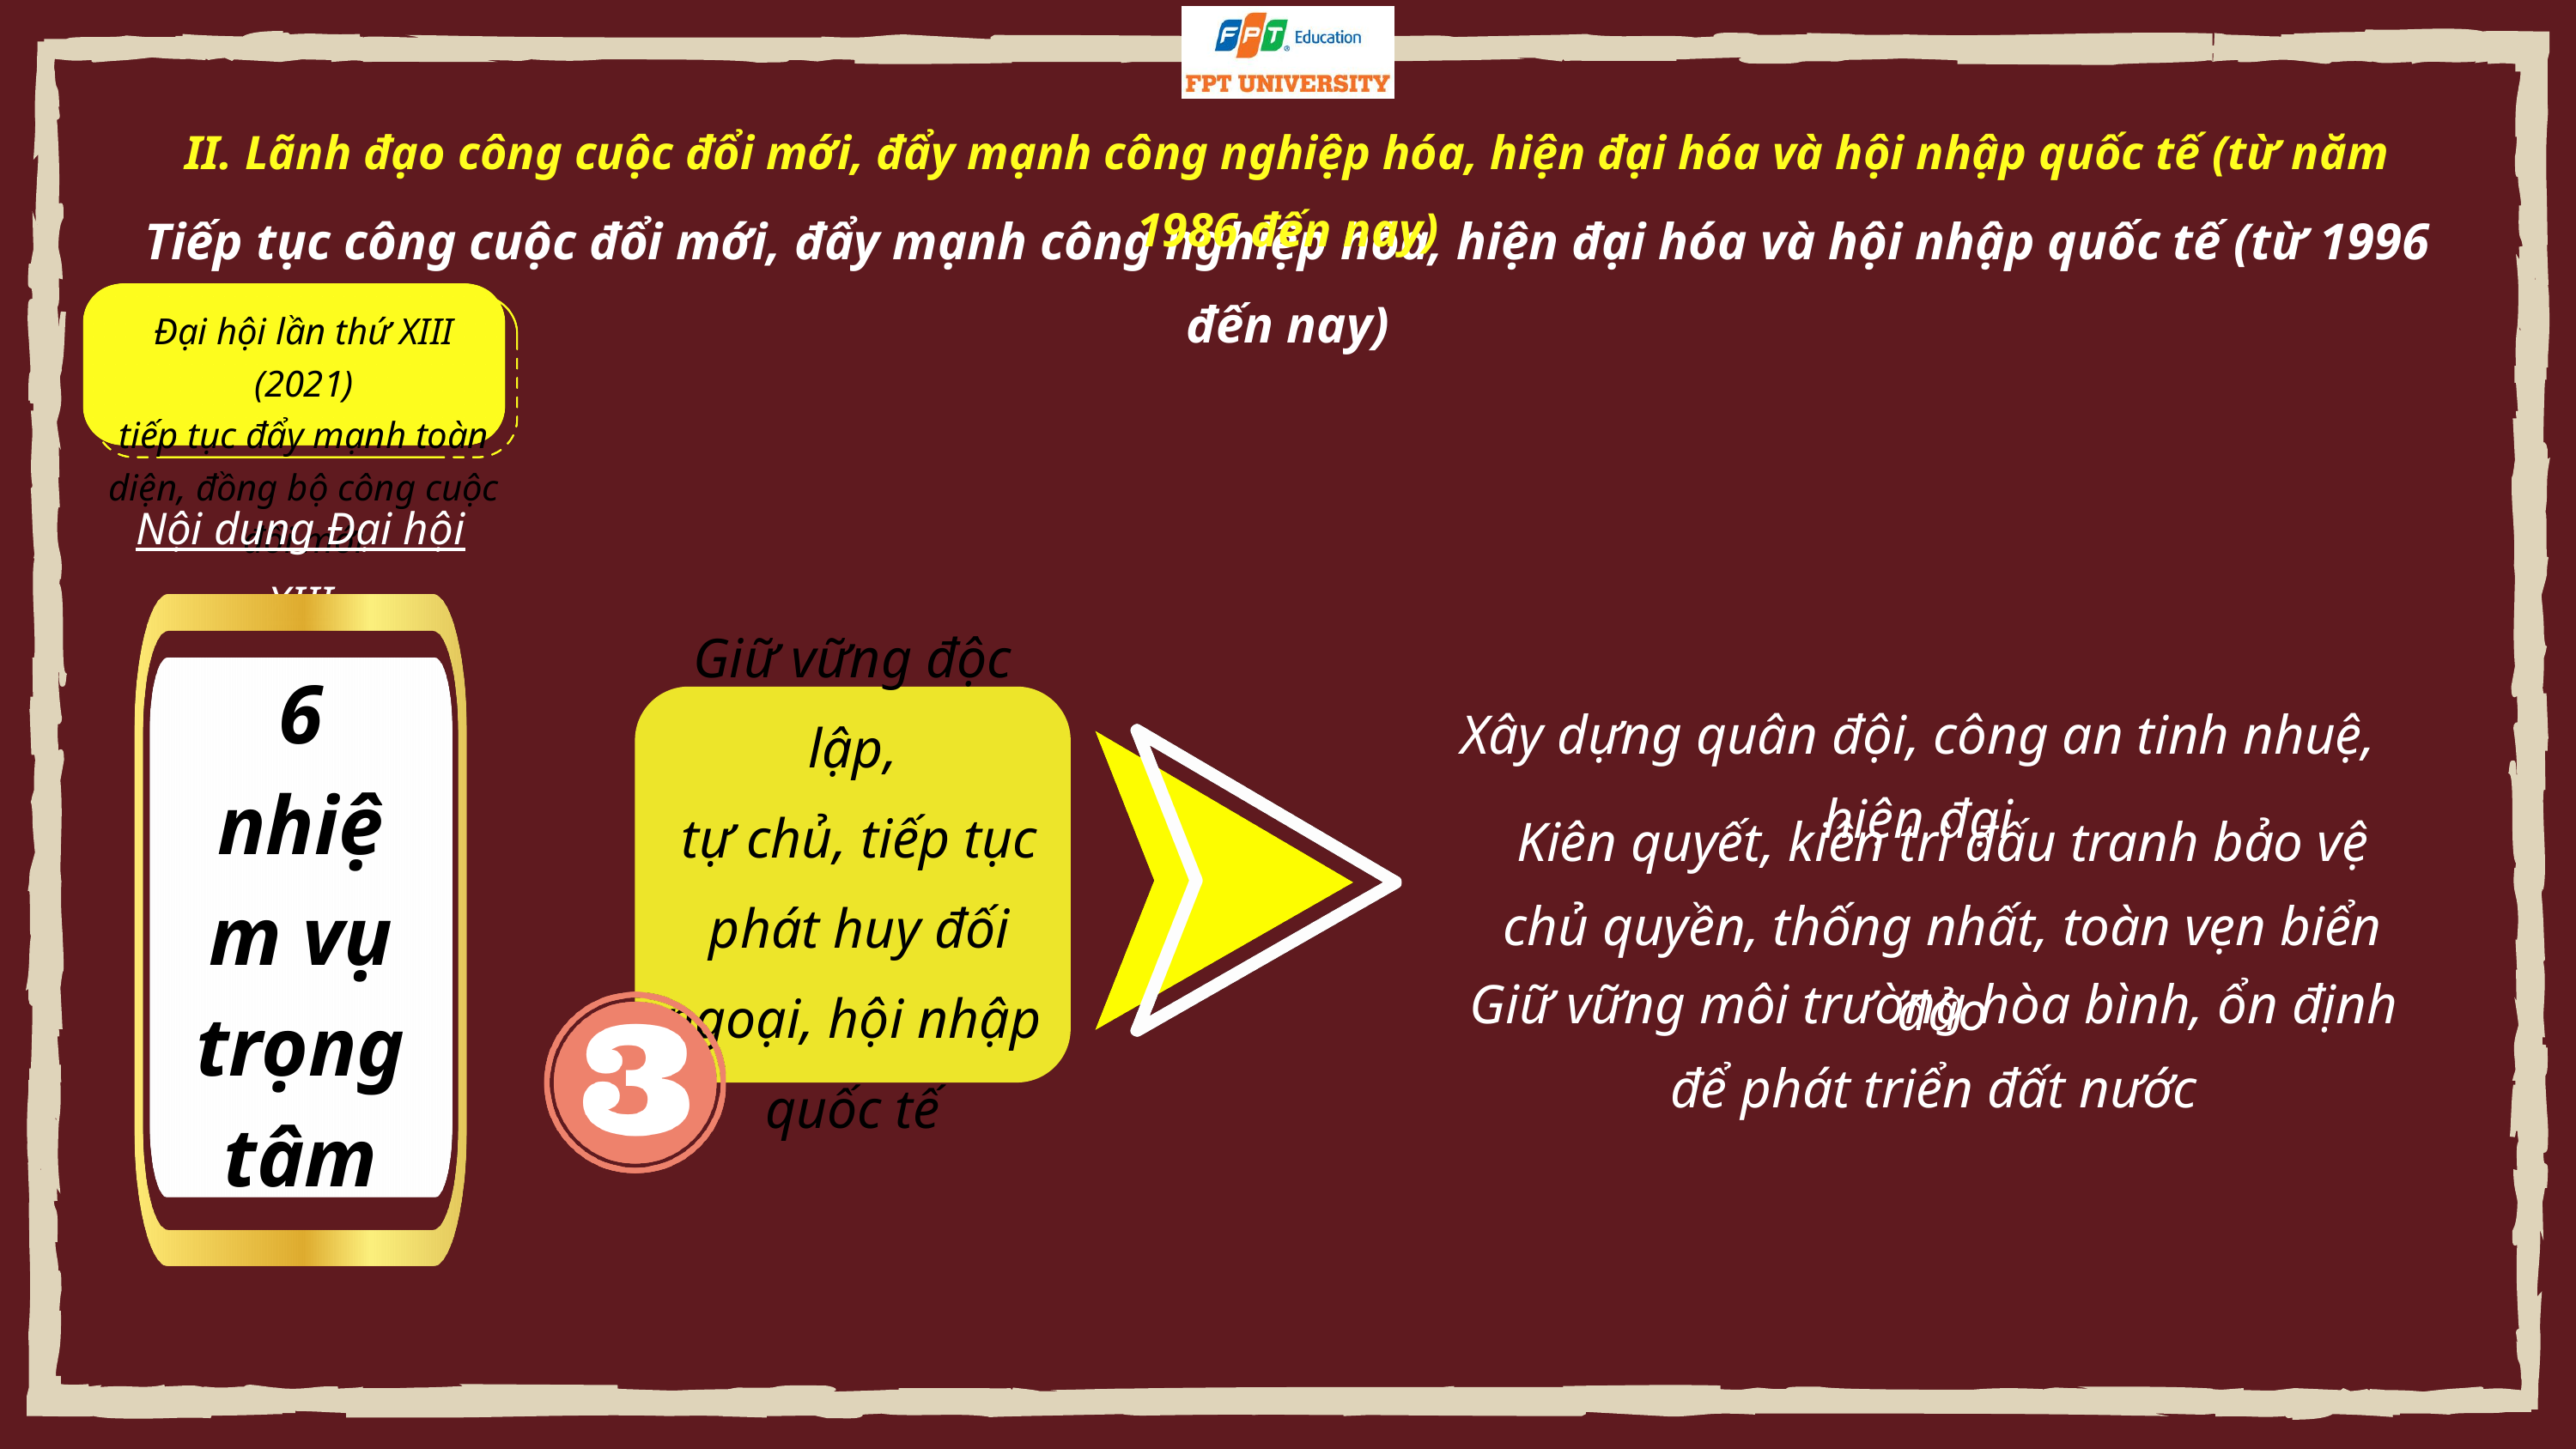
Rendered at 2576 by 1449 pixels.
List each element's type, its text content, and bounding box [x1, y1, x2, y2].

text_box [1095, 724, 1402, 1037]
text_box Giữ vững môi trường hòa bình, ổn định để phát triển đất nước [1466, 949, 2402, 1119]
text_box [26, 28, 2550, 1420]
text_box [544, 991, 726, 1174]
text_box Nội dung Đại hội XIII [117, 480, 484, 627]
text_box Xây dựng quân đội, công an tinh nhuệ, hiện đại [1425, 679, 2411, 850]
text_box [635, 654, 1072, 1083]
text_box Kiên quyết, kiên trì đấu tranh bảo vệ chủ quyền, thống nhất, toàn vẹn biển đảo [1474, 787, 2411, 1041]
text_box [82, 282, 519, 459]
text_box Tiếp tục công cuộc đổi mới, đẩy mạnh công nghiệp hóa, hiện đại hóa và hội nhập quốc tế (từ 1996 đến nay) [143, 257, 2433, 354]
text_box II. Lãnh đạo công cuộc đổi mới, đẩy mạnh công nghiệp hóa, hiện đại hóa và hội nhập quốc tế (từ năm 1986 đến nay) [129, 101, 2447, 257]
text_box [1182, 6, 1394, 99]
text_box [134, 594, 467, 1266]
